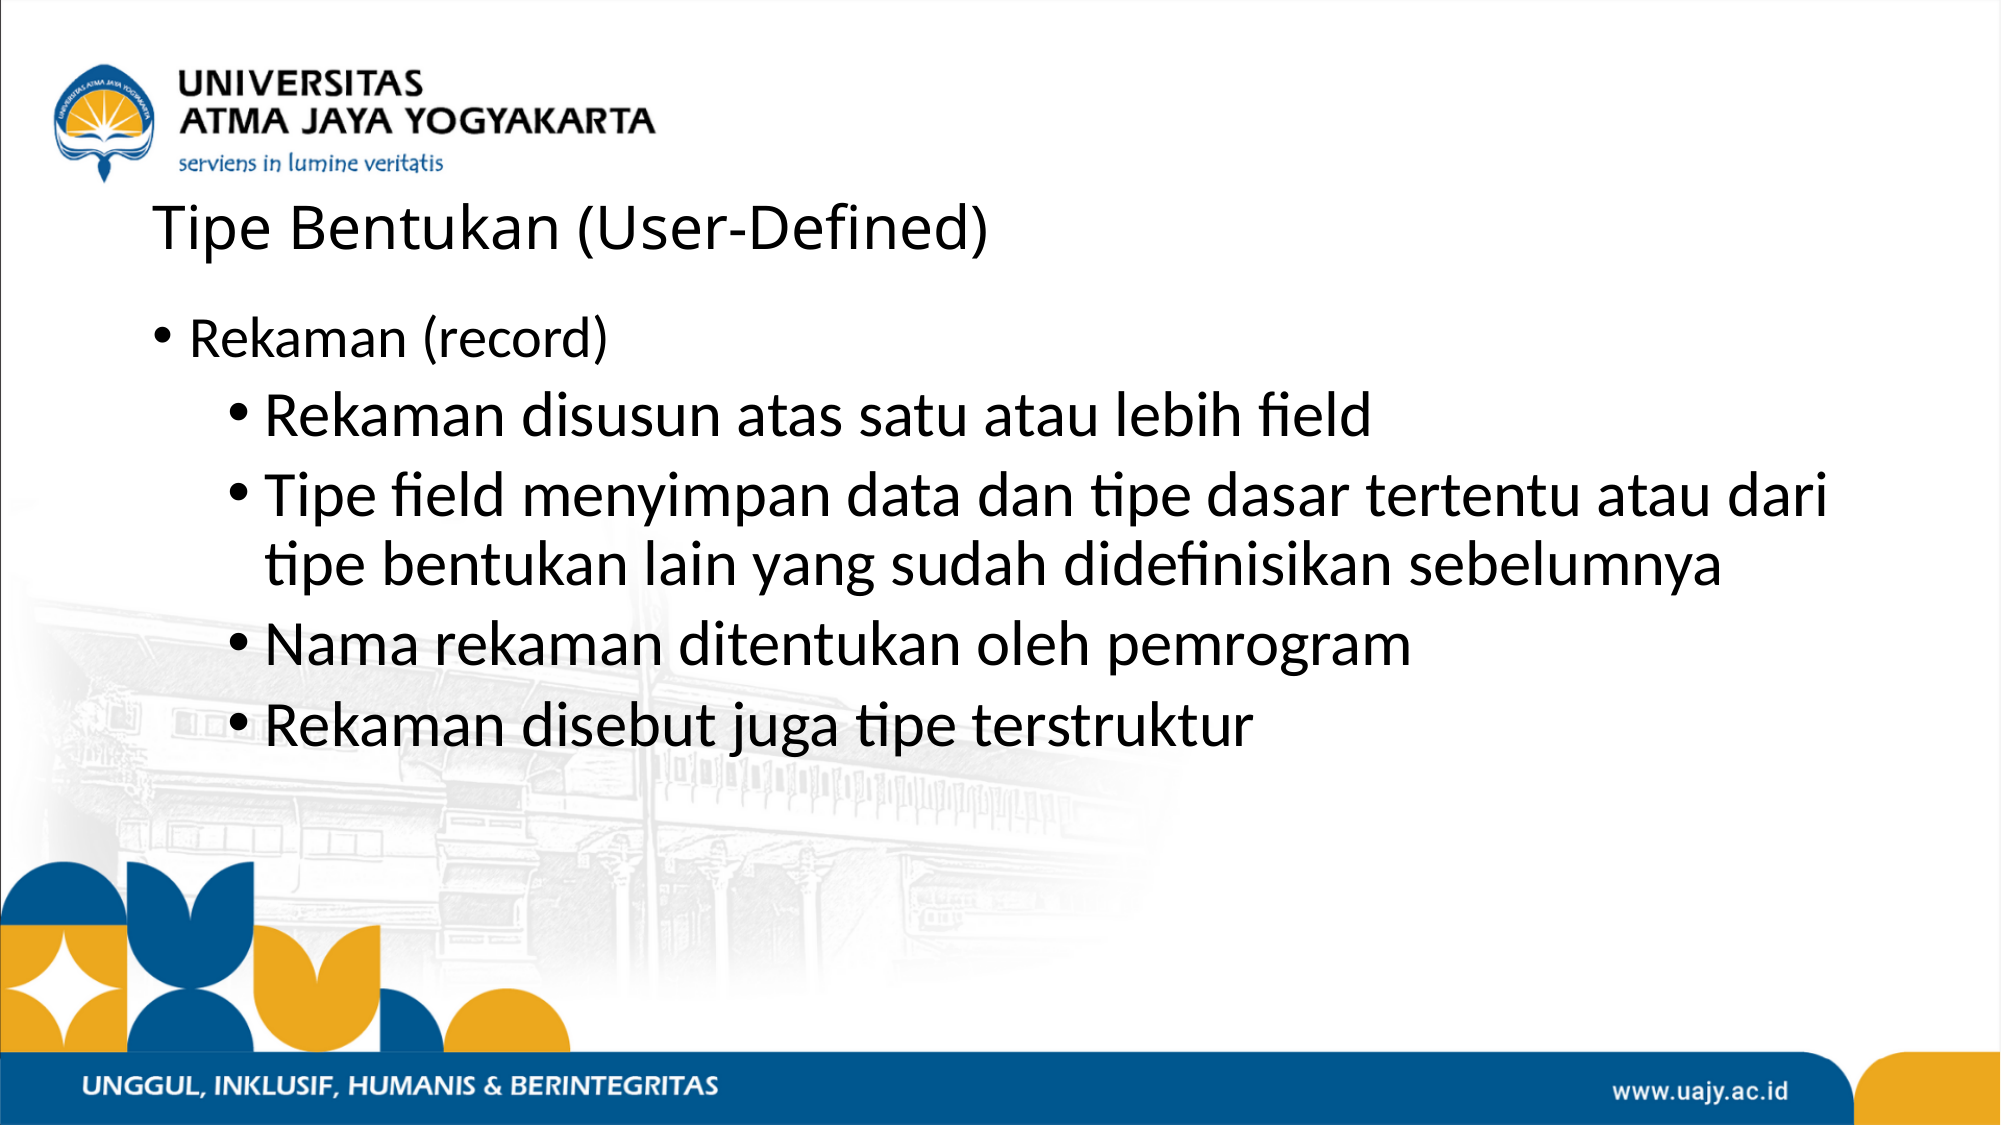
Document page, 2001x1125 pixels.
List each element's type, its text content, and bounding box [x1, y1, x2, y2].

list Rekaman (record) Rekaman disusun atas satu atau lebih field Tipe field menyimpan data dan tipe dasar tertentu atau dari tipe bentukan lain yang sudah didefinisikan sebelumnya Nama rekaman ditentukan oleh pemrogram Rekaman disebut juga tipe terstruktur [137, 299, 1863, 1014]
picture [0, 0, 2001, 1125]
title Tipe Bentukan (User-Defined) [137, 189, 1863, 271]
